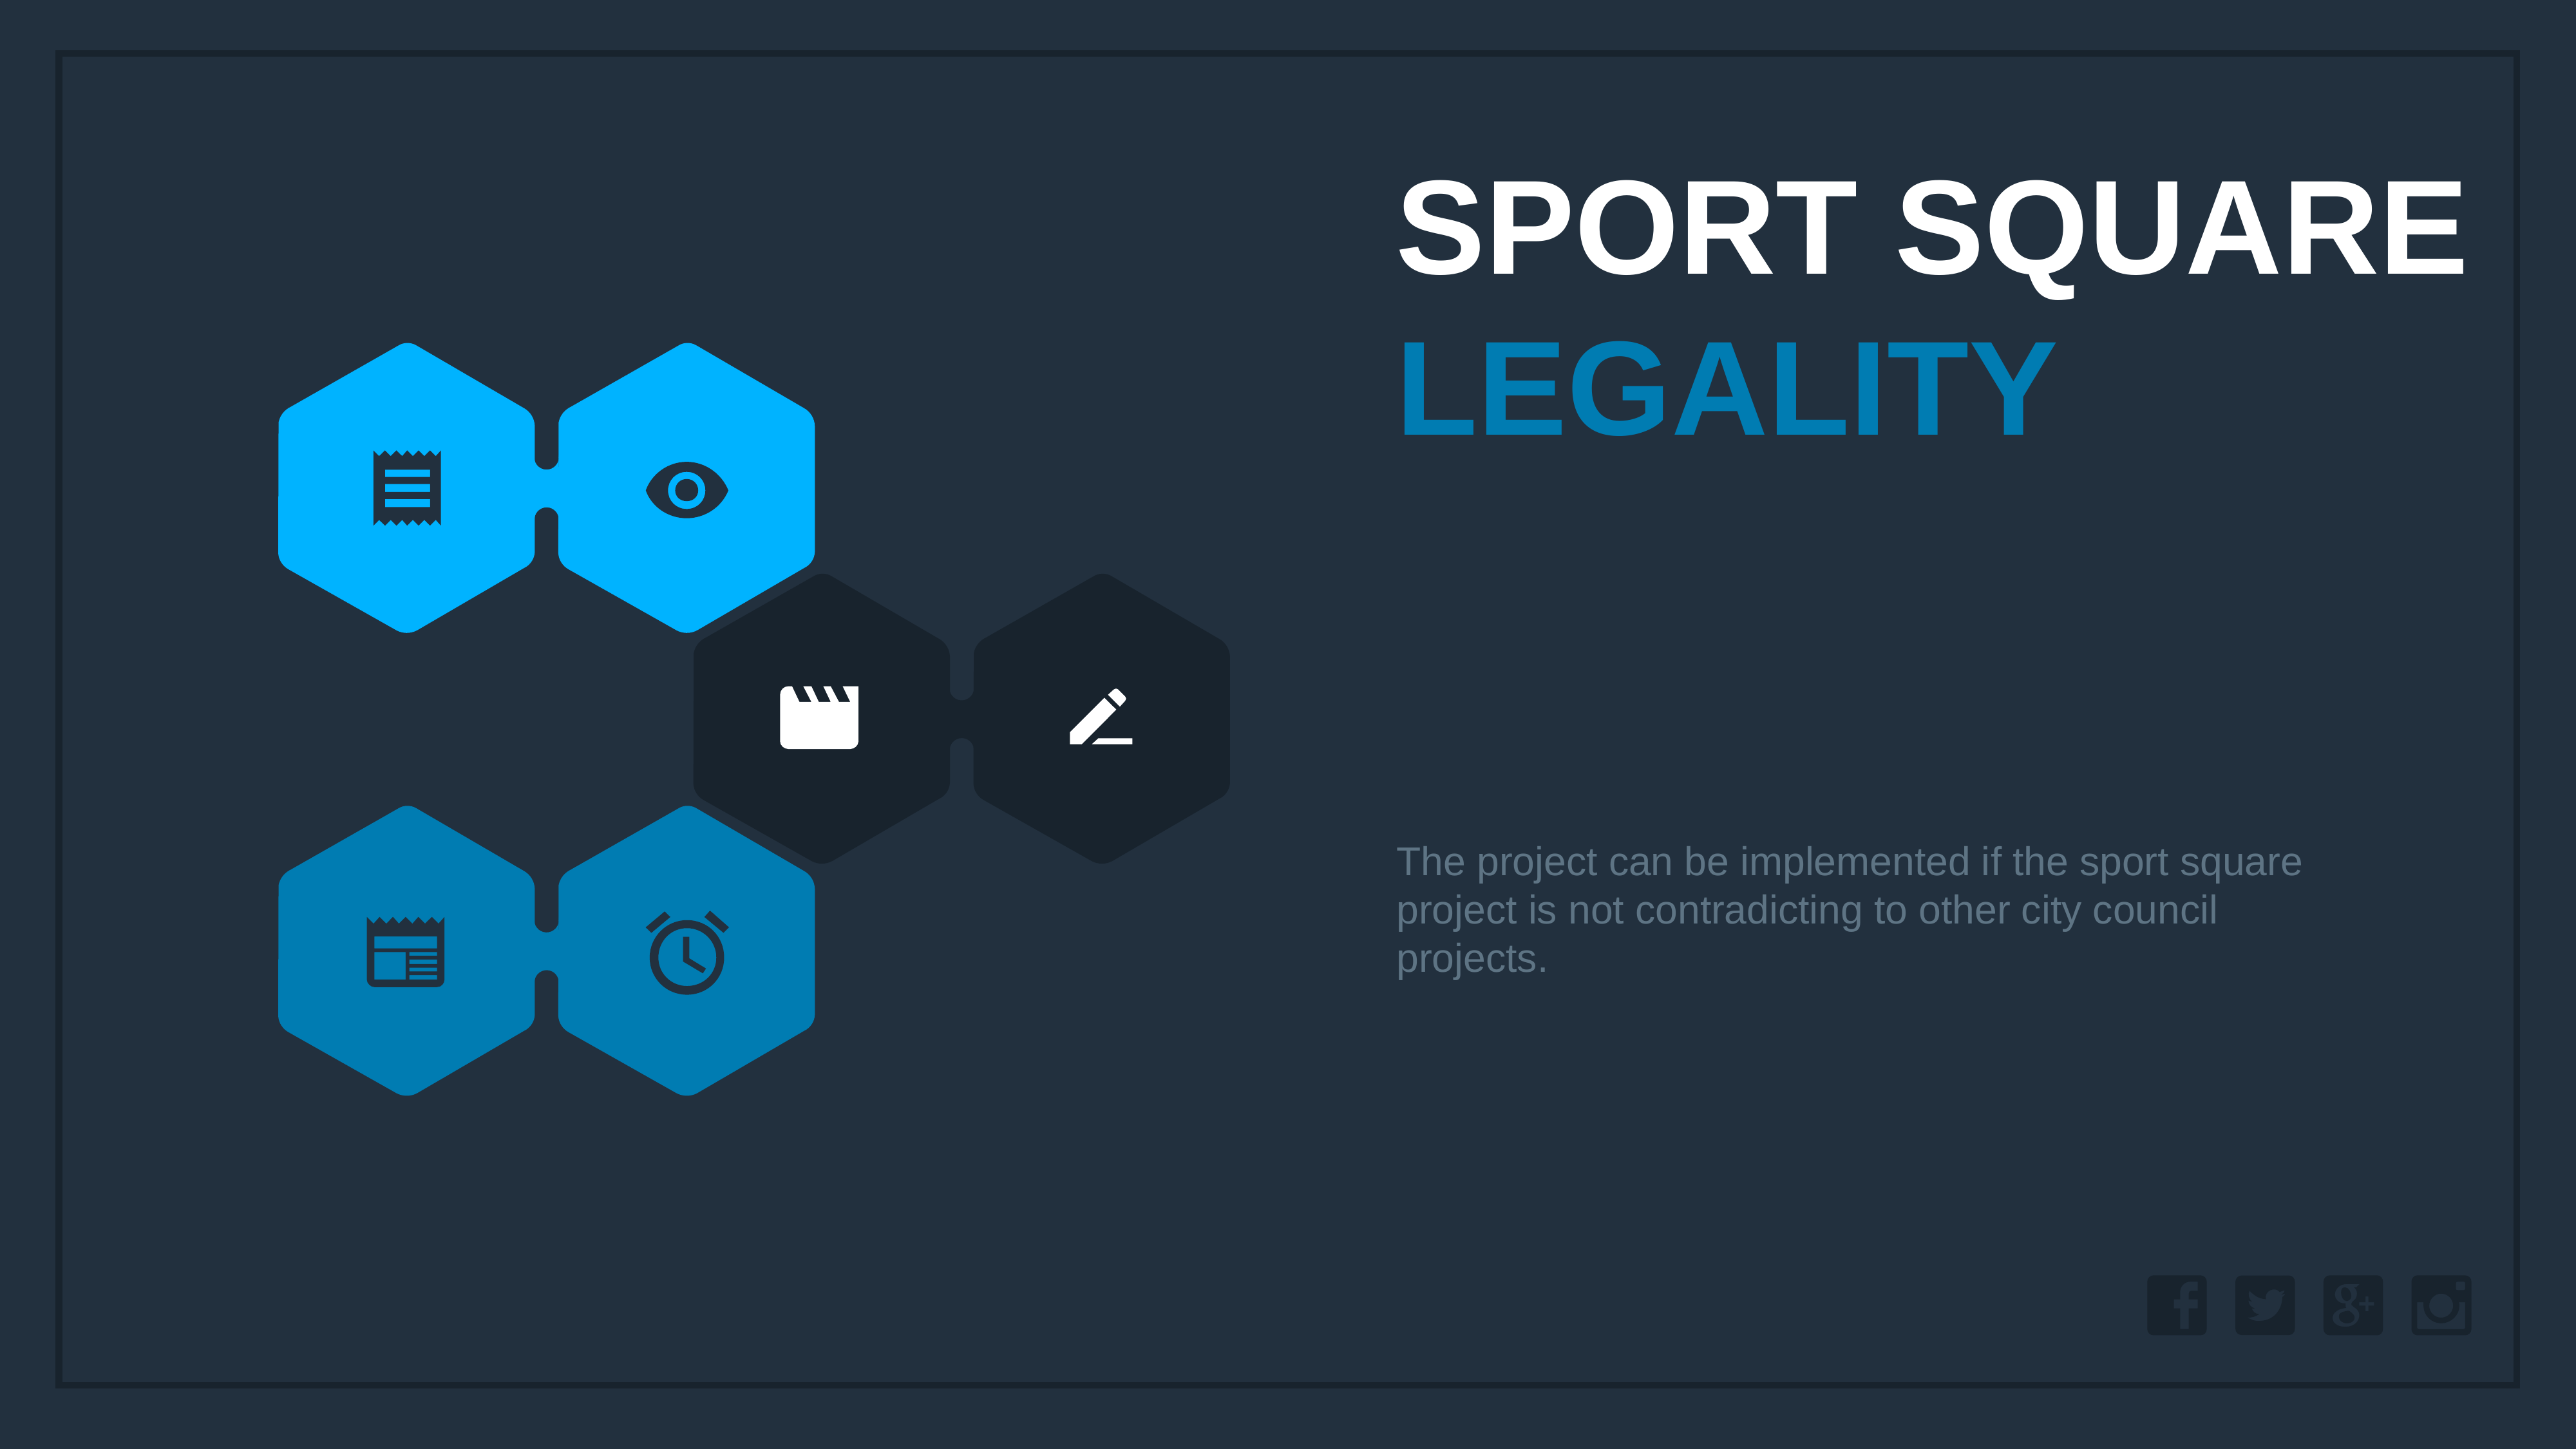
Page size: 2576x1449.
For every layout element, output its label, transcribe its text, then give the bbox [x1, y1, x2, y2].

text_box The project can be implemented if the sport square project is not contradicting to other city council projects. [1391, 830, 2347, 986]
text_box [278, 343, 815, 634]
text_box Sport square legality [1390, 134, 2476, 467]
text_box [278, 805, 815, 1096]
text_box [693, 573, 1231, 864]
